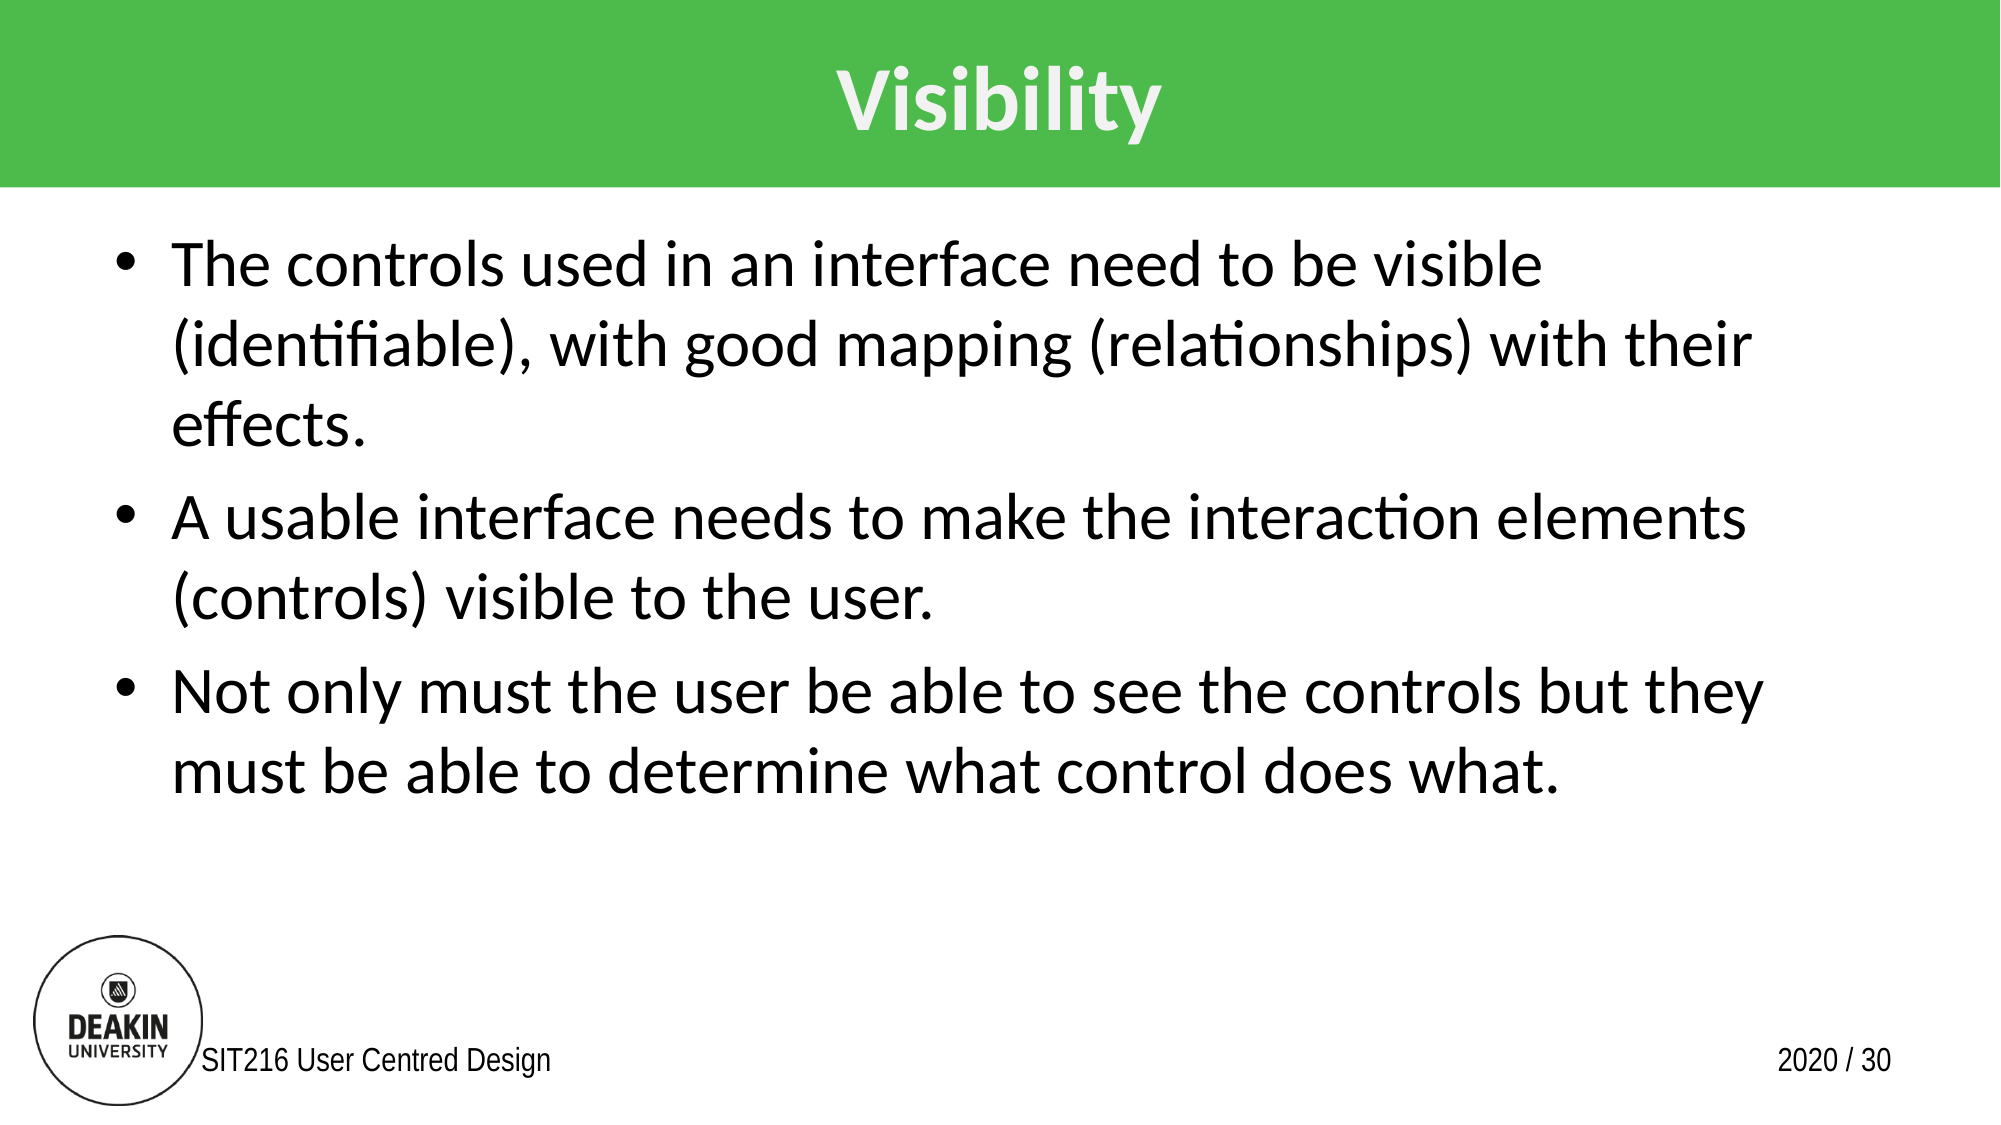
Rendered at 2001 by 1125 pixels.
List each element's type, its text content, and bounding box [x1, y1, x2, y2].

picture [33, 935, 203, 1106]
title Visibility [0, 0, 2000, 188]
list The controls used in an interface need to be visible (identifiable), with good mapping (relationships) with their effects. A usable interface needs to make the interaction elements (controls) visible to the user. Not only must the user be able to see the controls but they must be able to determine what control does what. [99, 212, 1900, 1005]
